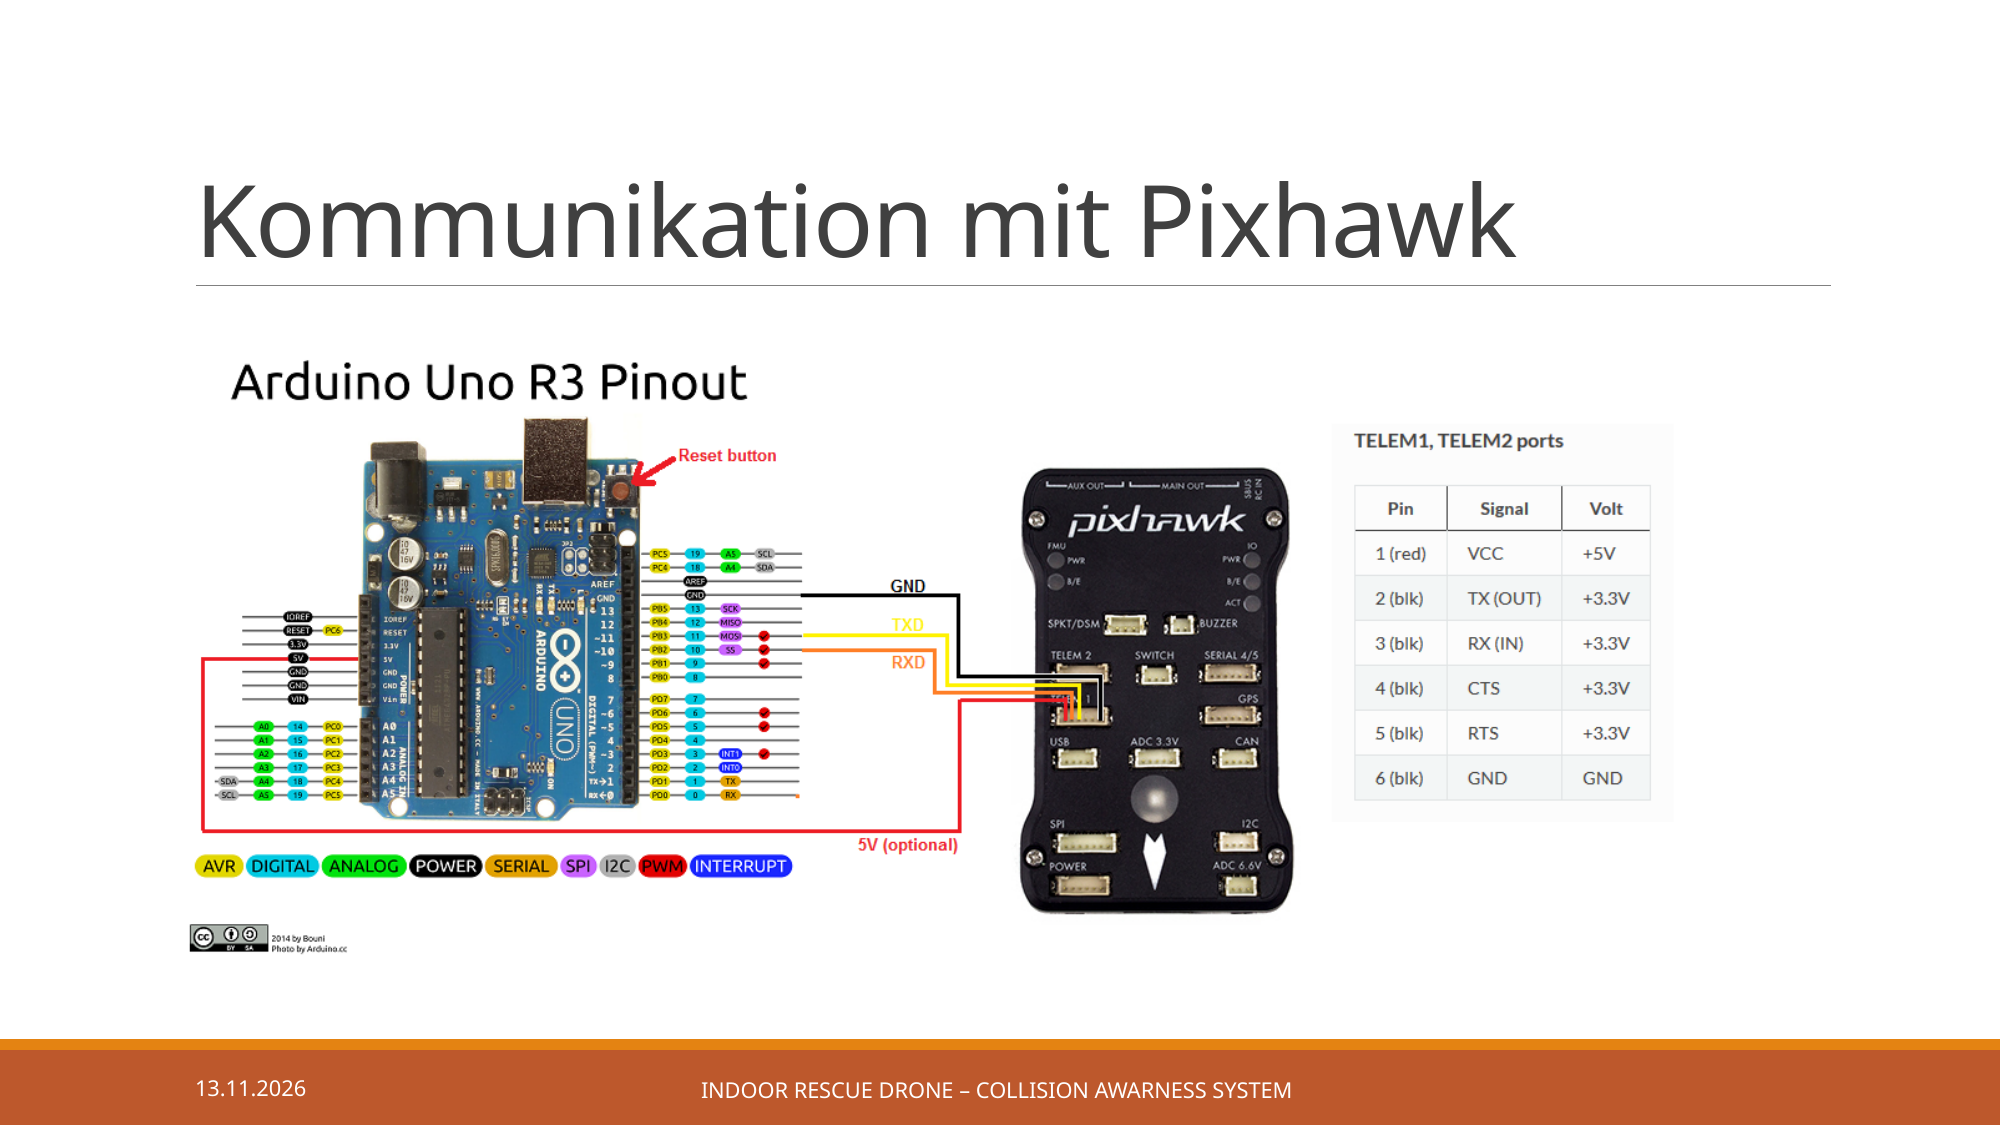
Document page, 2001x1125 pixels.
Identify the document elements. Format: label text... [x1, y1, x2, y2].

title Kommunikation mit Pixhawk [180, 47, 1830, 285]
footer Indoor rescue drone – collision awarness system [604, 1059, 1396, 1120]
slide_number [180, 1059, 586, 1120]
picture [179, 339, 1686, 964]
